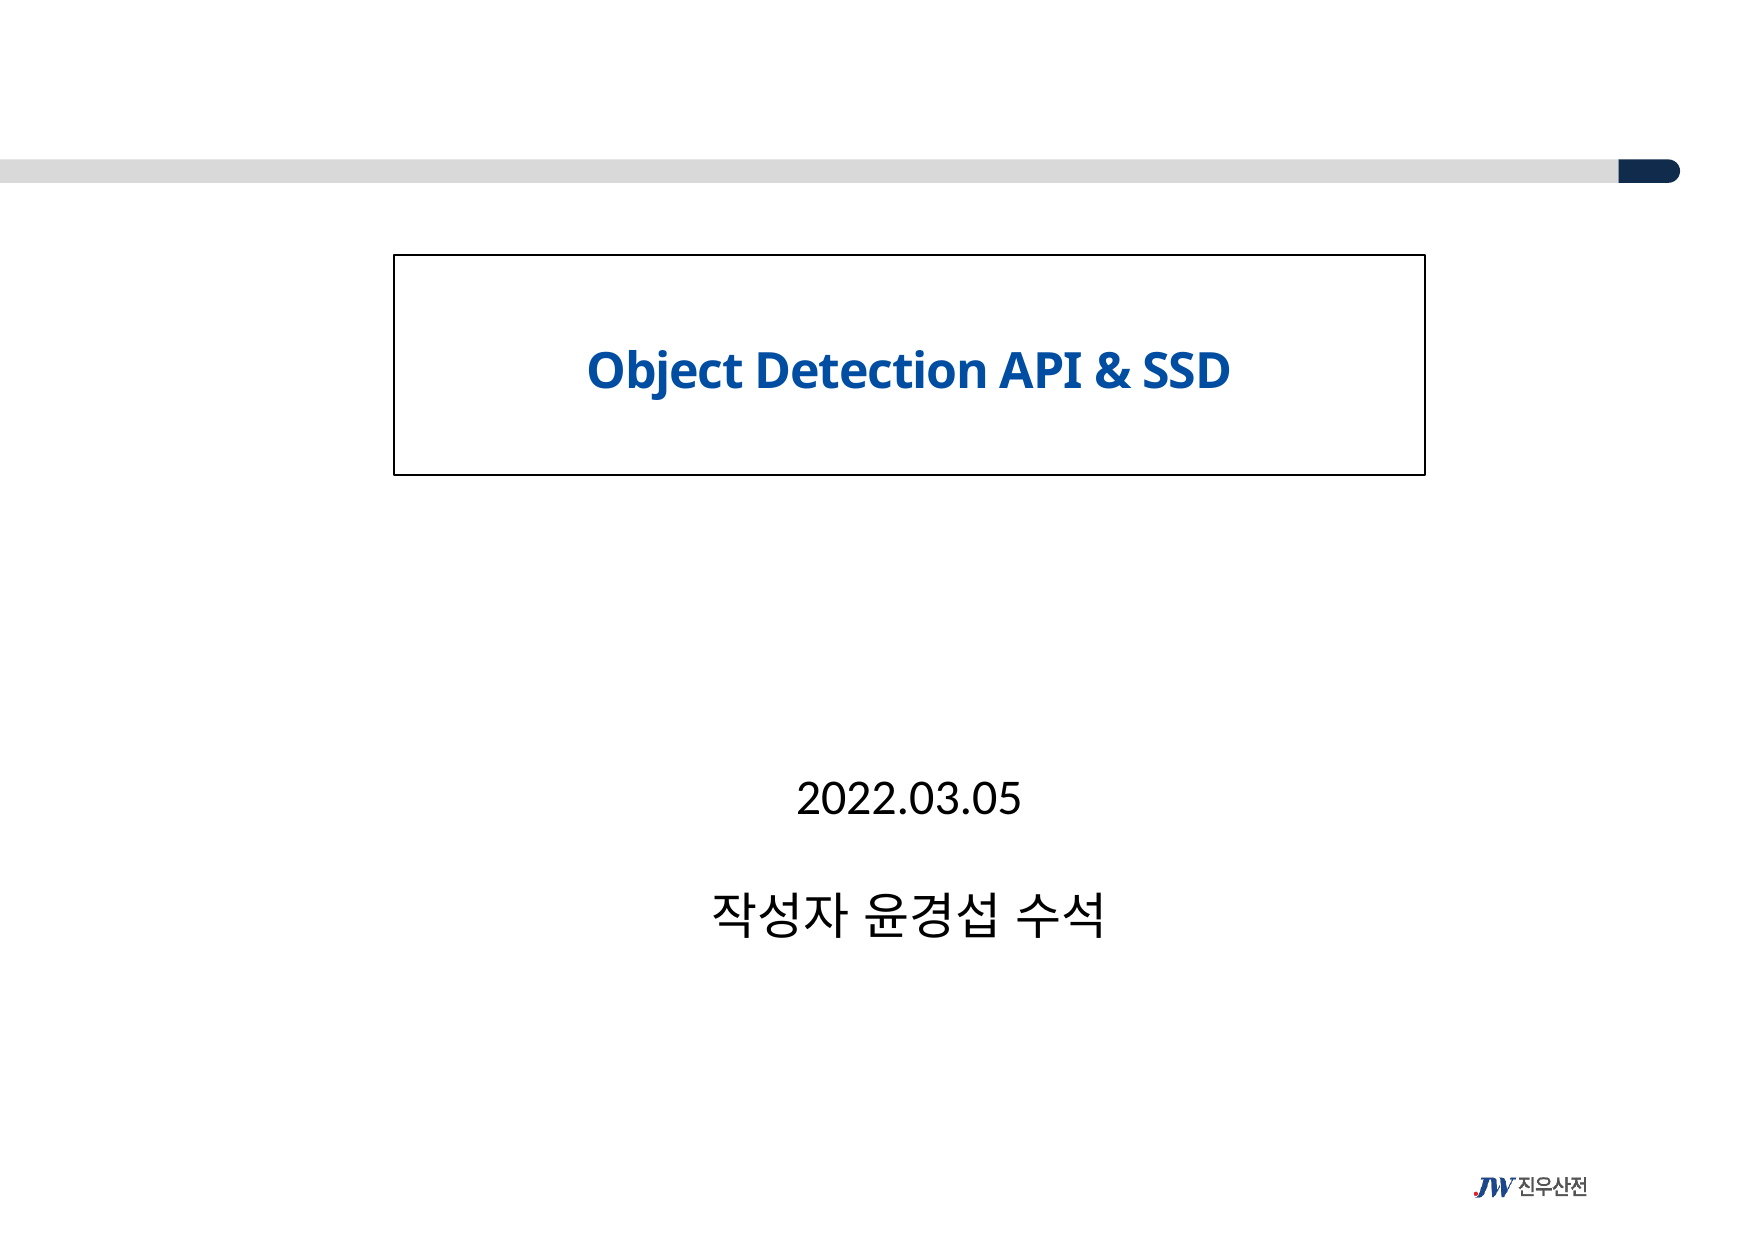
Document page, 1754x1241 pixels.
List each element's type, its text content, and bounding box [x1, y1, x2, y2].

text_box 2022.03.05 작성자 윤경섭 수석 [600, 686, 1218, 1022]
text_box Object Detection API & SSD [393, 255, 1425, 475]
picture [1465, 1172, 1596, 1203]
